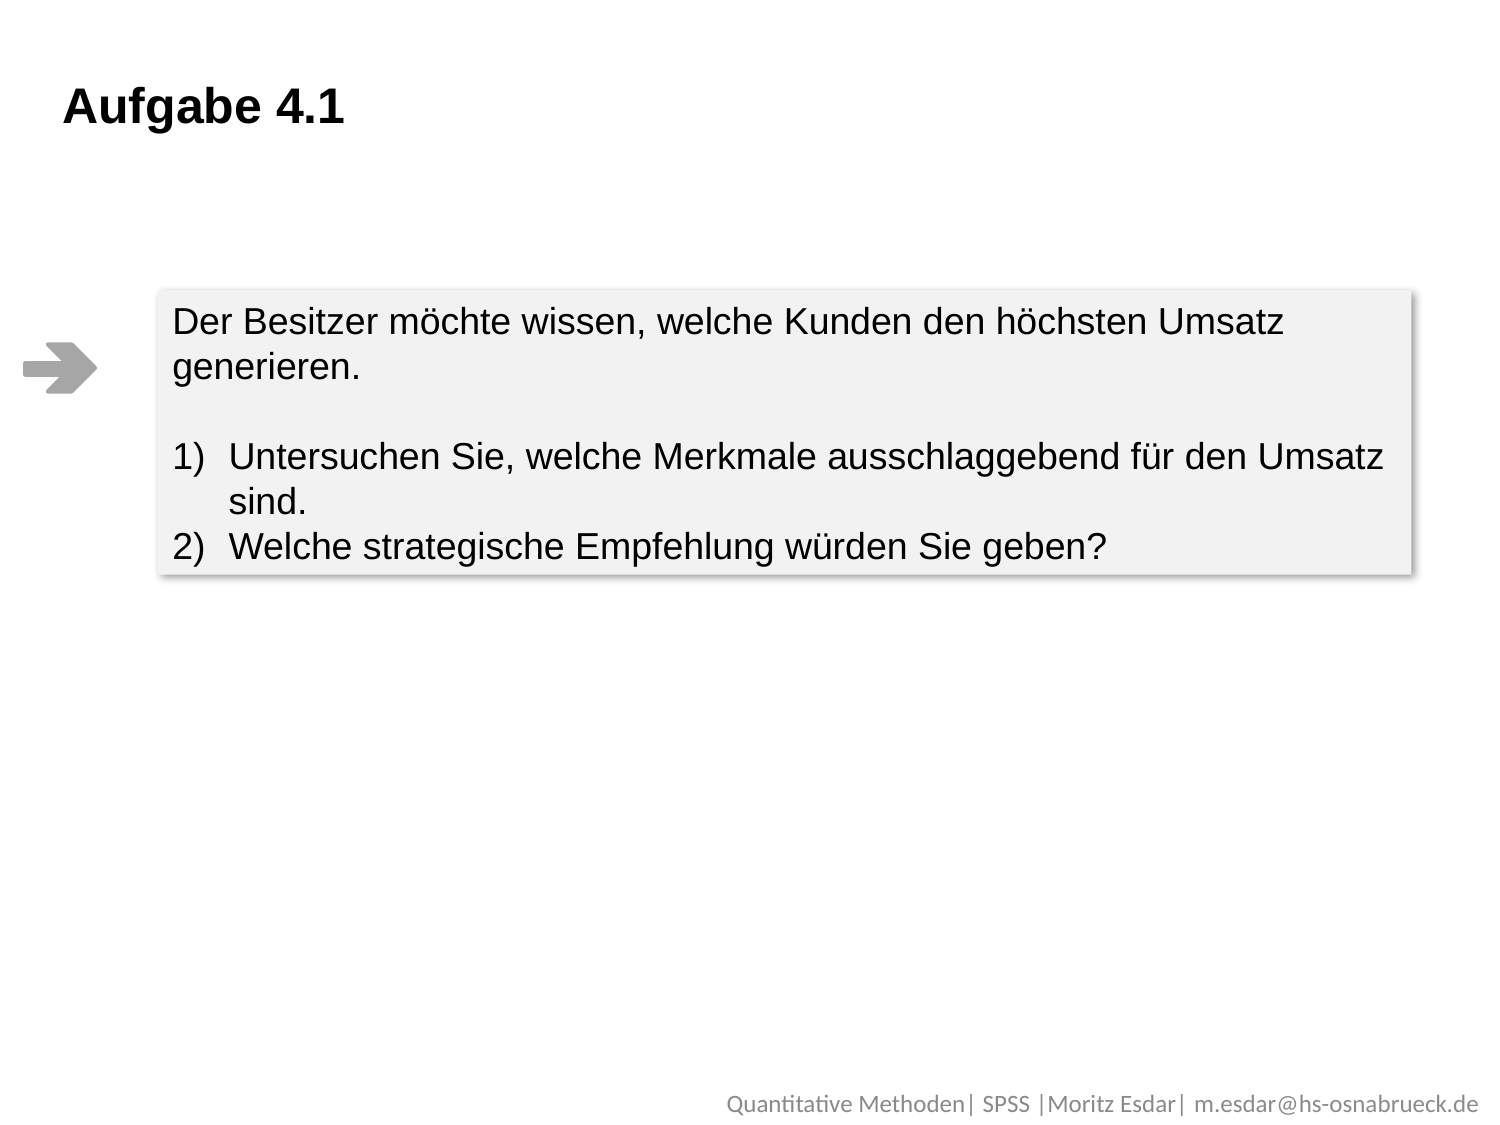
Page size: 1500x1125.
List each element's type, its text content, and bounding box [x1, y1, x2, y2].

text_box Der Besitzer möchte wissen, welche Kunden den höchsten Umsatz generieren. Untersuchen Sie, welche Merkmale ausschlaggebend für den Umsatz sind. Welche strategische Empfehlung würden Sie geben? [157, 289, 1412, 575]
text_box Aufgabe 4.1 [47, 66, 970, 142]
text_box Quantitative Methoden| SPSS |Moritz Esdar| m.esdar@hs-osnabrueck.de [0, 1078, 1500, 1125]
text_box [87, 516, 1117, 694]
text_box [25, 344, 96, 392]
